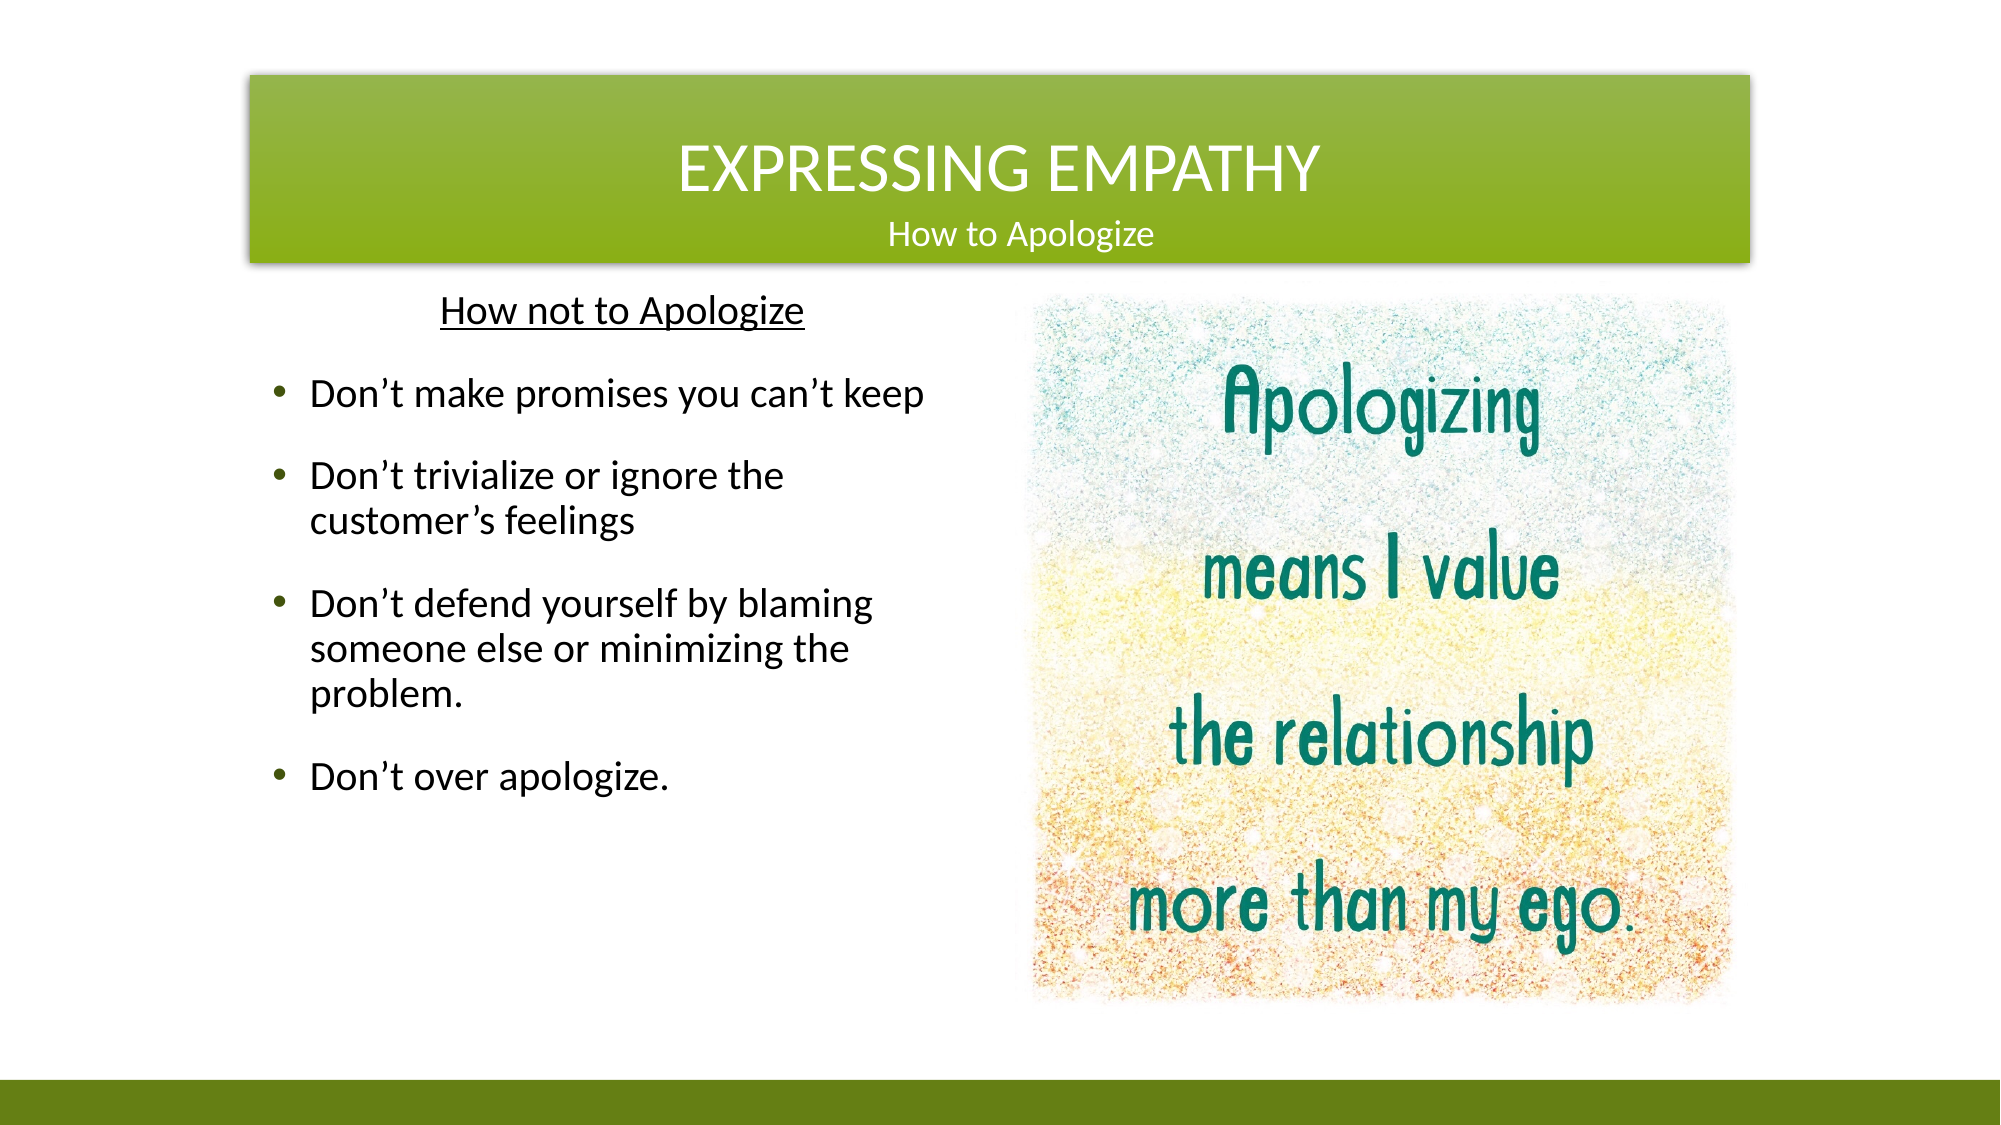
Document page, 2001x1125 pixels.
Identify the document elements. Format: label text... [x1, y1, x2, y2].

title Expressing Empathy [249, 75, 1750, 263]
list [1015, 281, 1748, 1014]
list How not to Apologize Don’t make promises you can’t keep Don’t trivialize or ignore the customer’s feelings Don’t defend yourself by blaming someone else or minimizing the problem. Don’t over apologize. [249, 281, 988, 1014]
text_box How to Apologize [873, 201, 1382, 262]
